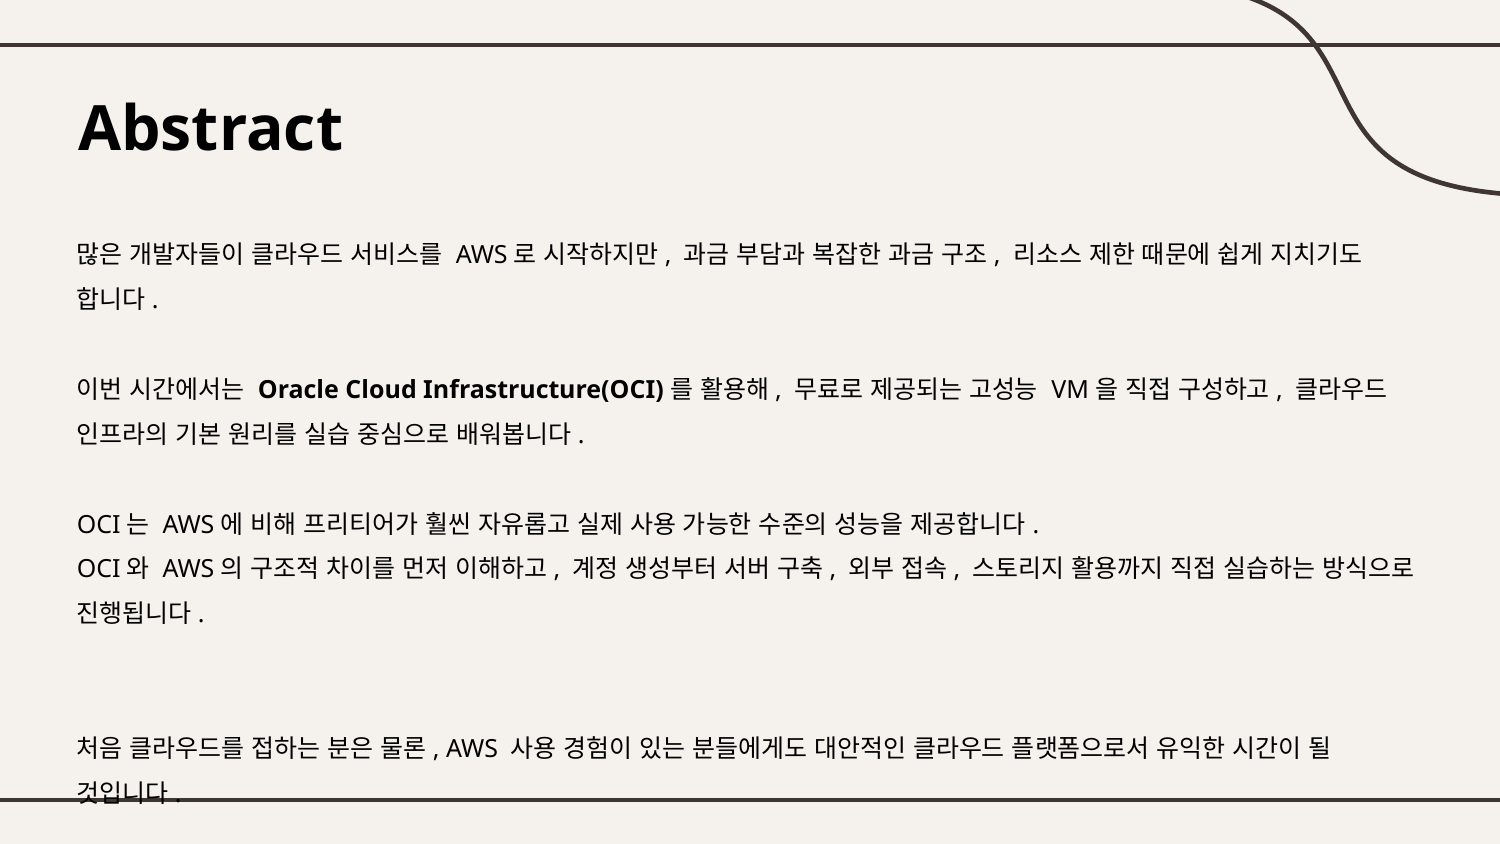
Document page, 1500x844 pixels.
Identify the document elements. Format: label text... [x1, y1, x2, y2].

title Abstract [63, 72, 1000, 167]
list 많은 개발자들이 클라우드 서비스를 AWS로 시작하지만, 과금 부담과 복잡한 과금 구조, 리소스 제한 때문에 쉽게 지치기도 합니다. 이번 시간에서는 Oracle Cloud Infrastructure(OCI)를 활용해, 무료로 제공되는 고성능 VM을 직접 구성하고, 클라우드 인프라의 기본 원리를 실습 중심으로 배워봅니다. OCI는 AWS에 비해 프리티어가 훨씬 자유롭고 실제 사용 가능한 수준의 성능을 제공합니다. OCI와 AWS의 구조적 차이를 먼저 이해하고, 계정 생성부터 서버 구축, 외부 접속, 스토리지 활용까지 직접 실습하는 방식으로 진행됩니다. 처음 클라우드를 접하는 분은 물론, AWS 사용 경험이 있는 분들에게도 대안적인 클라우드 플랫폼으로서 유익한 시간이 될 것입니다. [43, 208, 1447, 750]
